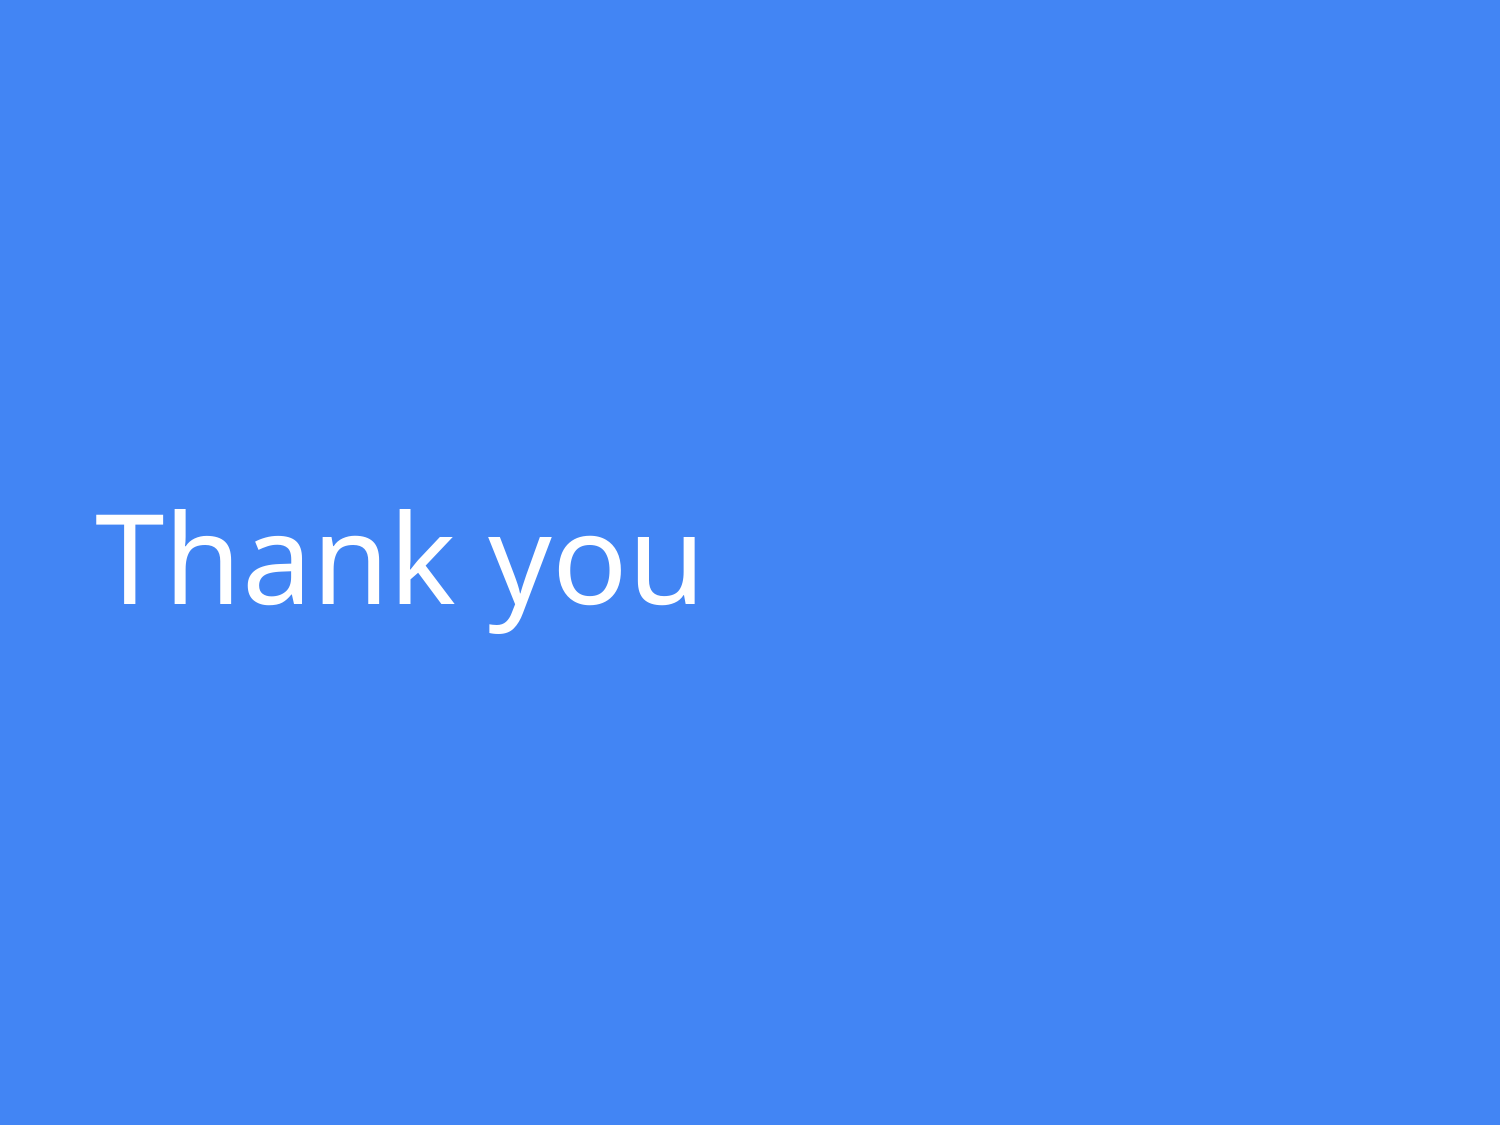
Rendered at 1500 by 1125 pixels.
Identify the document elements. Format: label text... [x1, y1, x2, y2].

title Thank you [80, 106, 1102, 1002]
